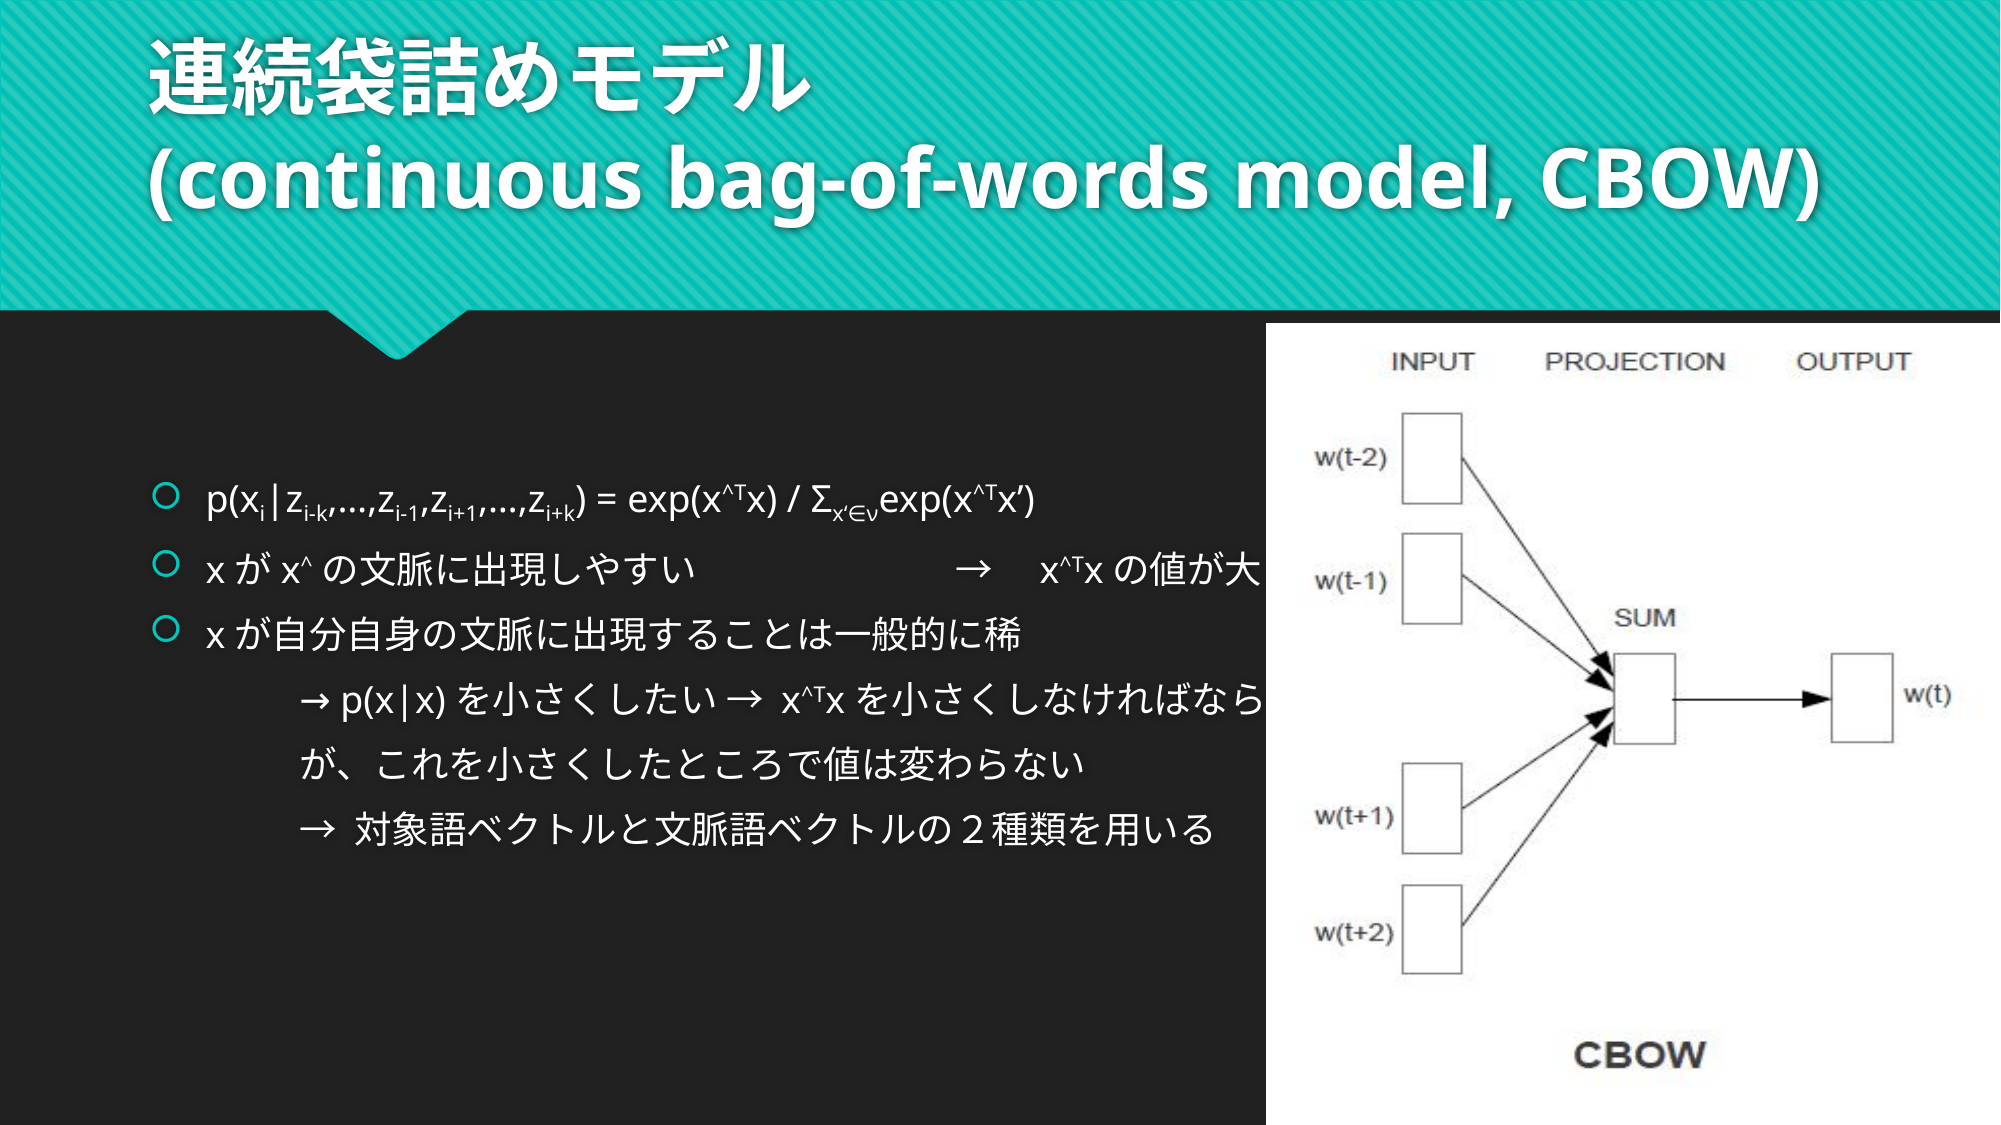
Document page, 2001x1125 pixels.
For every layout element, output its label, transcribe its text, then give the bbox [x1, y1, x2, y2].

list p(xi|zi-k,…,zi-1,zi+1,…,zi+k) = exp(x^Tx) / Σx‘∈νexp(x^Tx’) xがx^の文脈に出現しやすい → x^Txの値が大きい xが自分自身の文脈に出現することは一般的に稀 → p(x|x)を小さくしたい → x^Txを小さくしなければならない が、これを小さくしたところで値は変わらない → 対象語ベクトルと文脈語ベクトルの２種類を用いる [134, 364, 1265, 962]
picture [1265, 322, 2000, 1125]
title 連続袋詰めモデル (continuous bag-of-words model, CBOW) [132, 73, 1868, 233]
